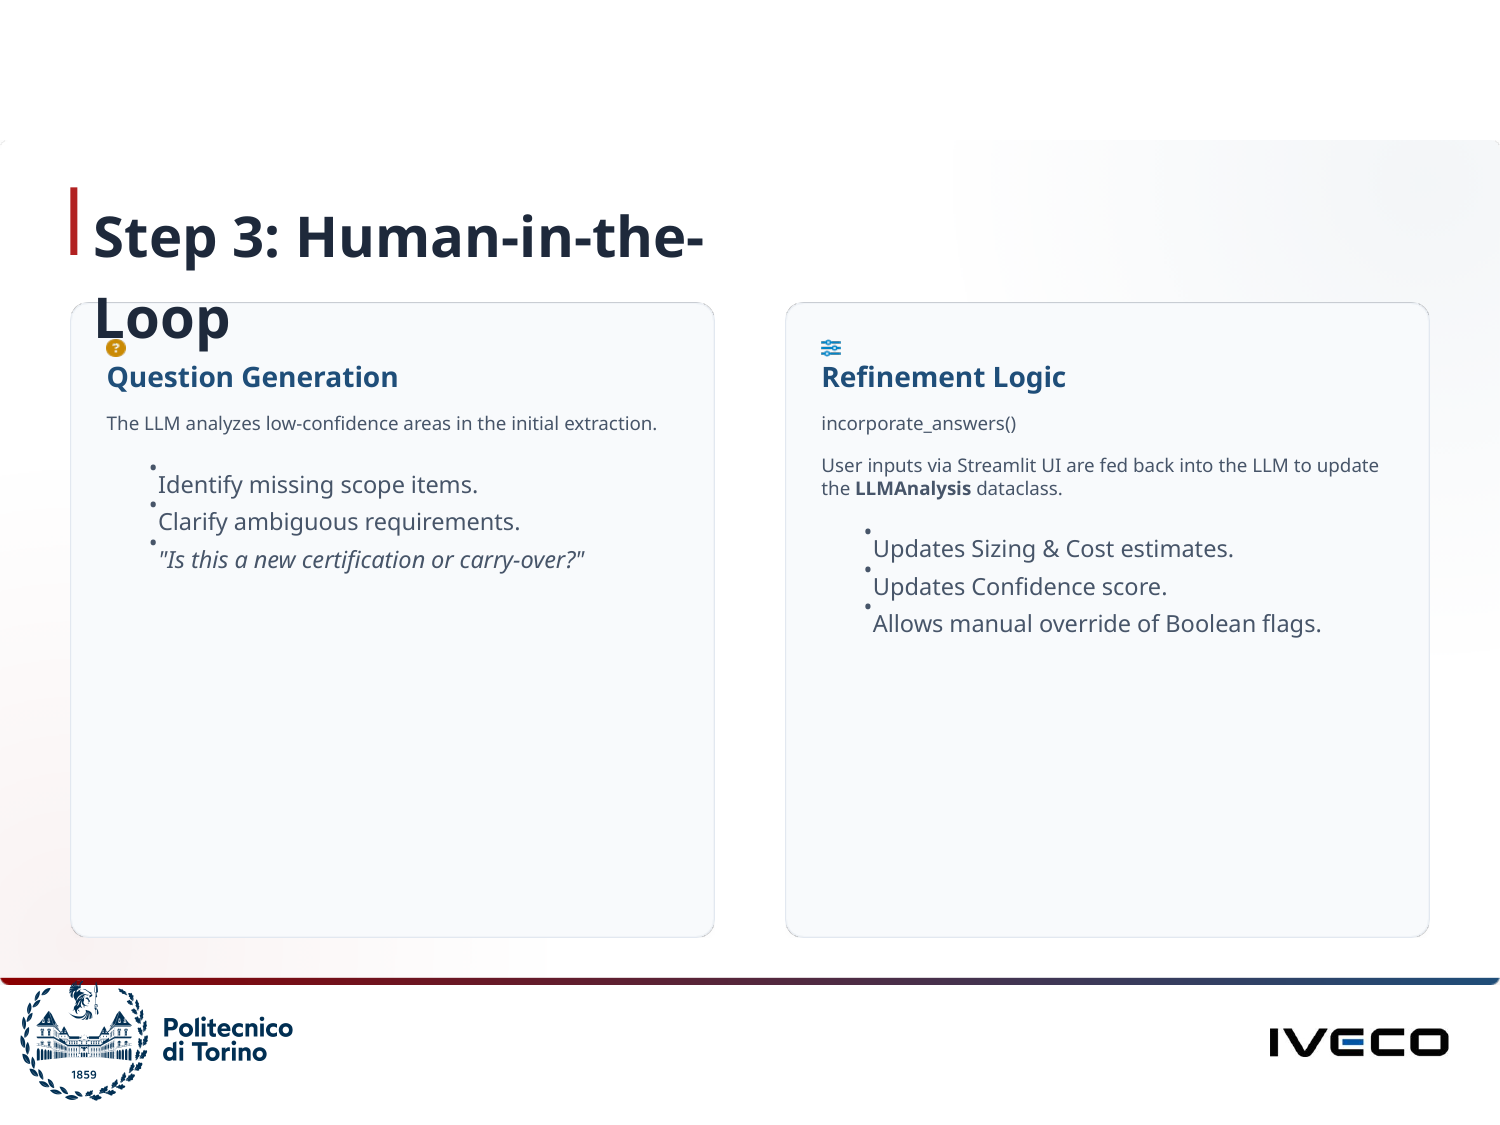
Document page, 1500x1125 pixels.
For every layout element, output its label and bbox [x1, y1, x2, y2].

picture [0, 140, 1500, 1101]
picture [1260, 998, 1458, 1083]
